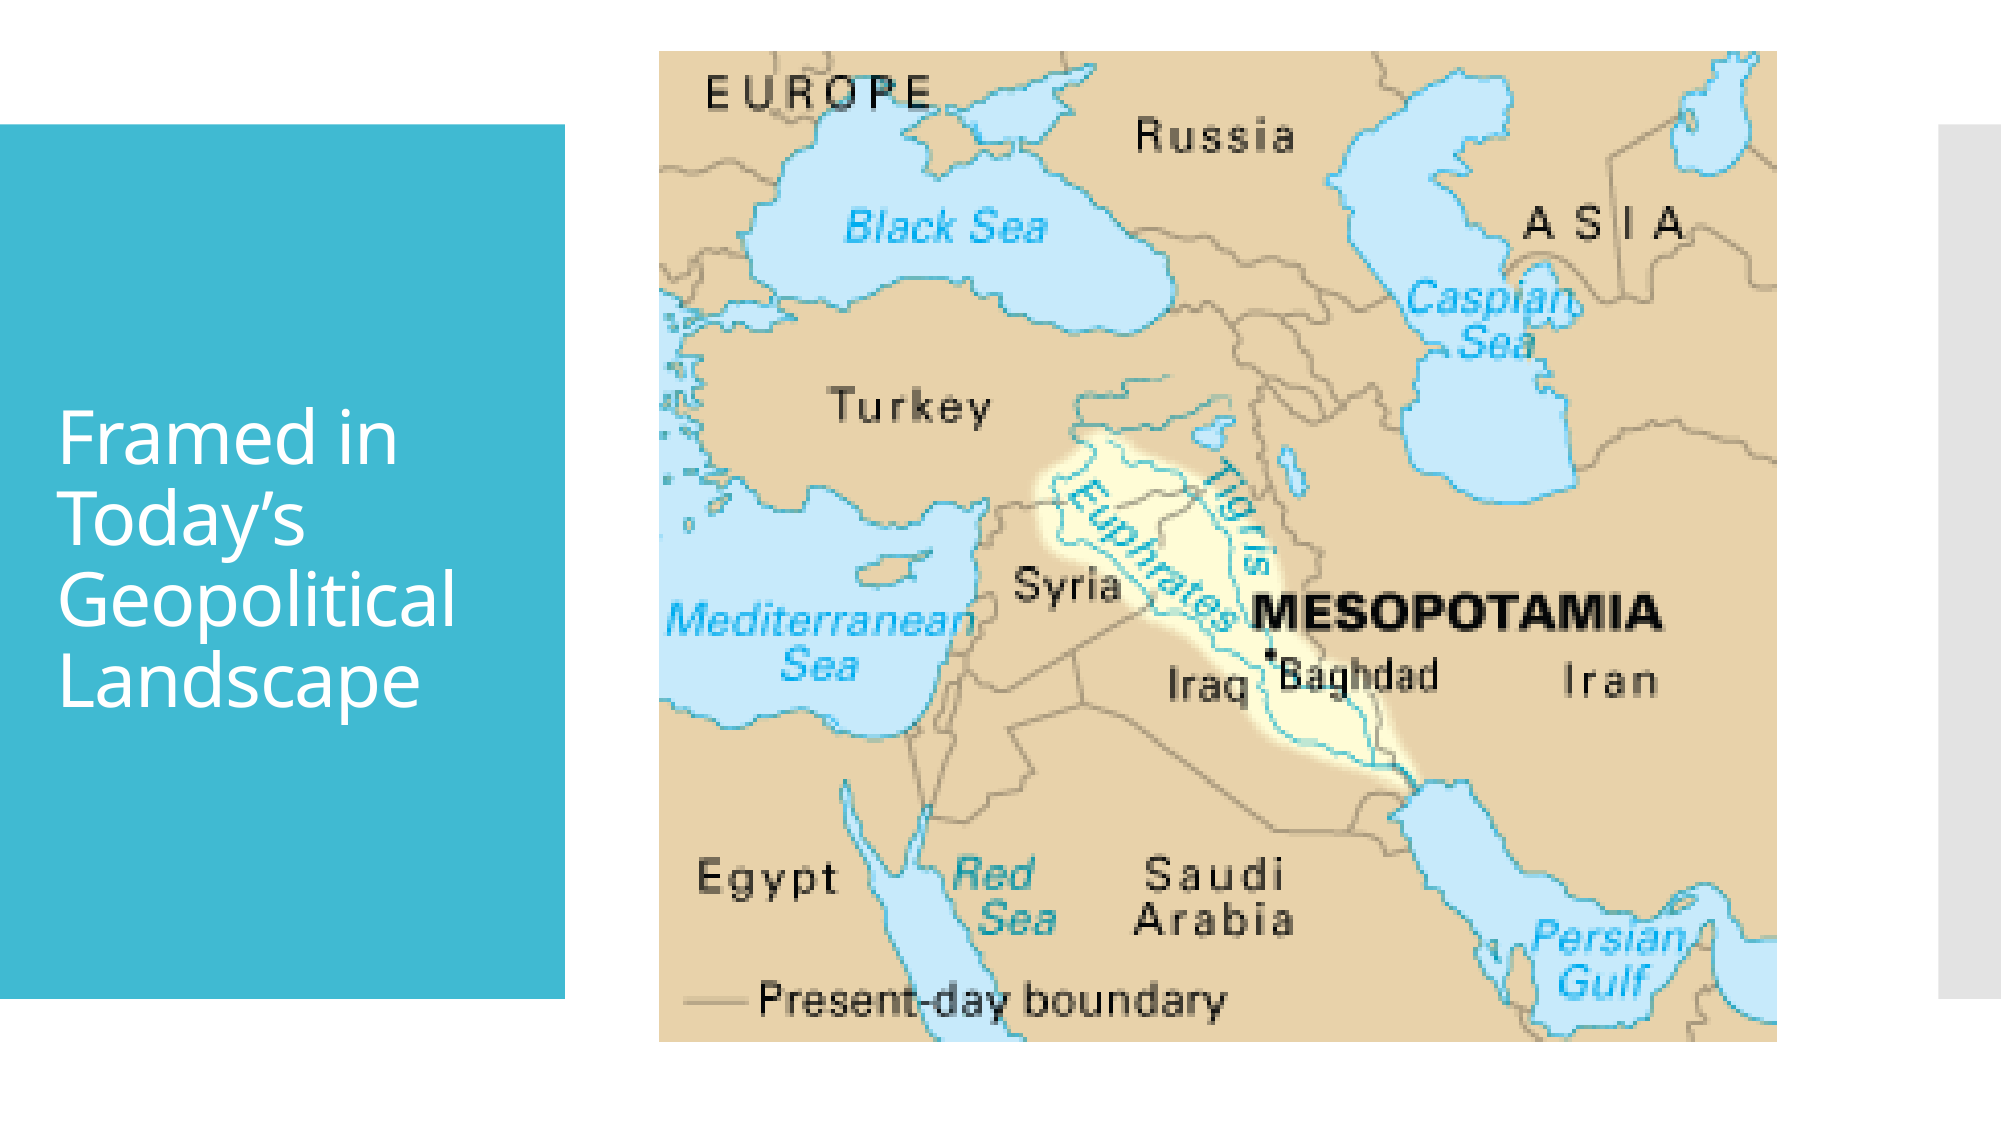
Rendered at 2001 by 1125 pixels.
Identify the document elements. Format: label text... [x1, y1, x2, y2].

title Framed in Today’s Geopolitical Landscape [41, 184, 525, 940]
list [658, 51, 1777, 1043]
